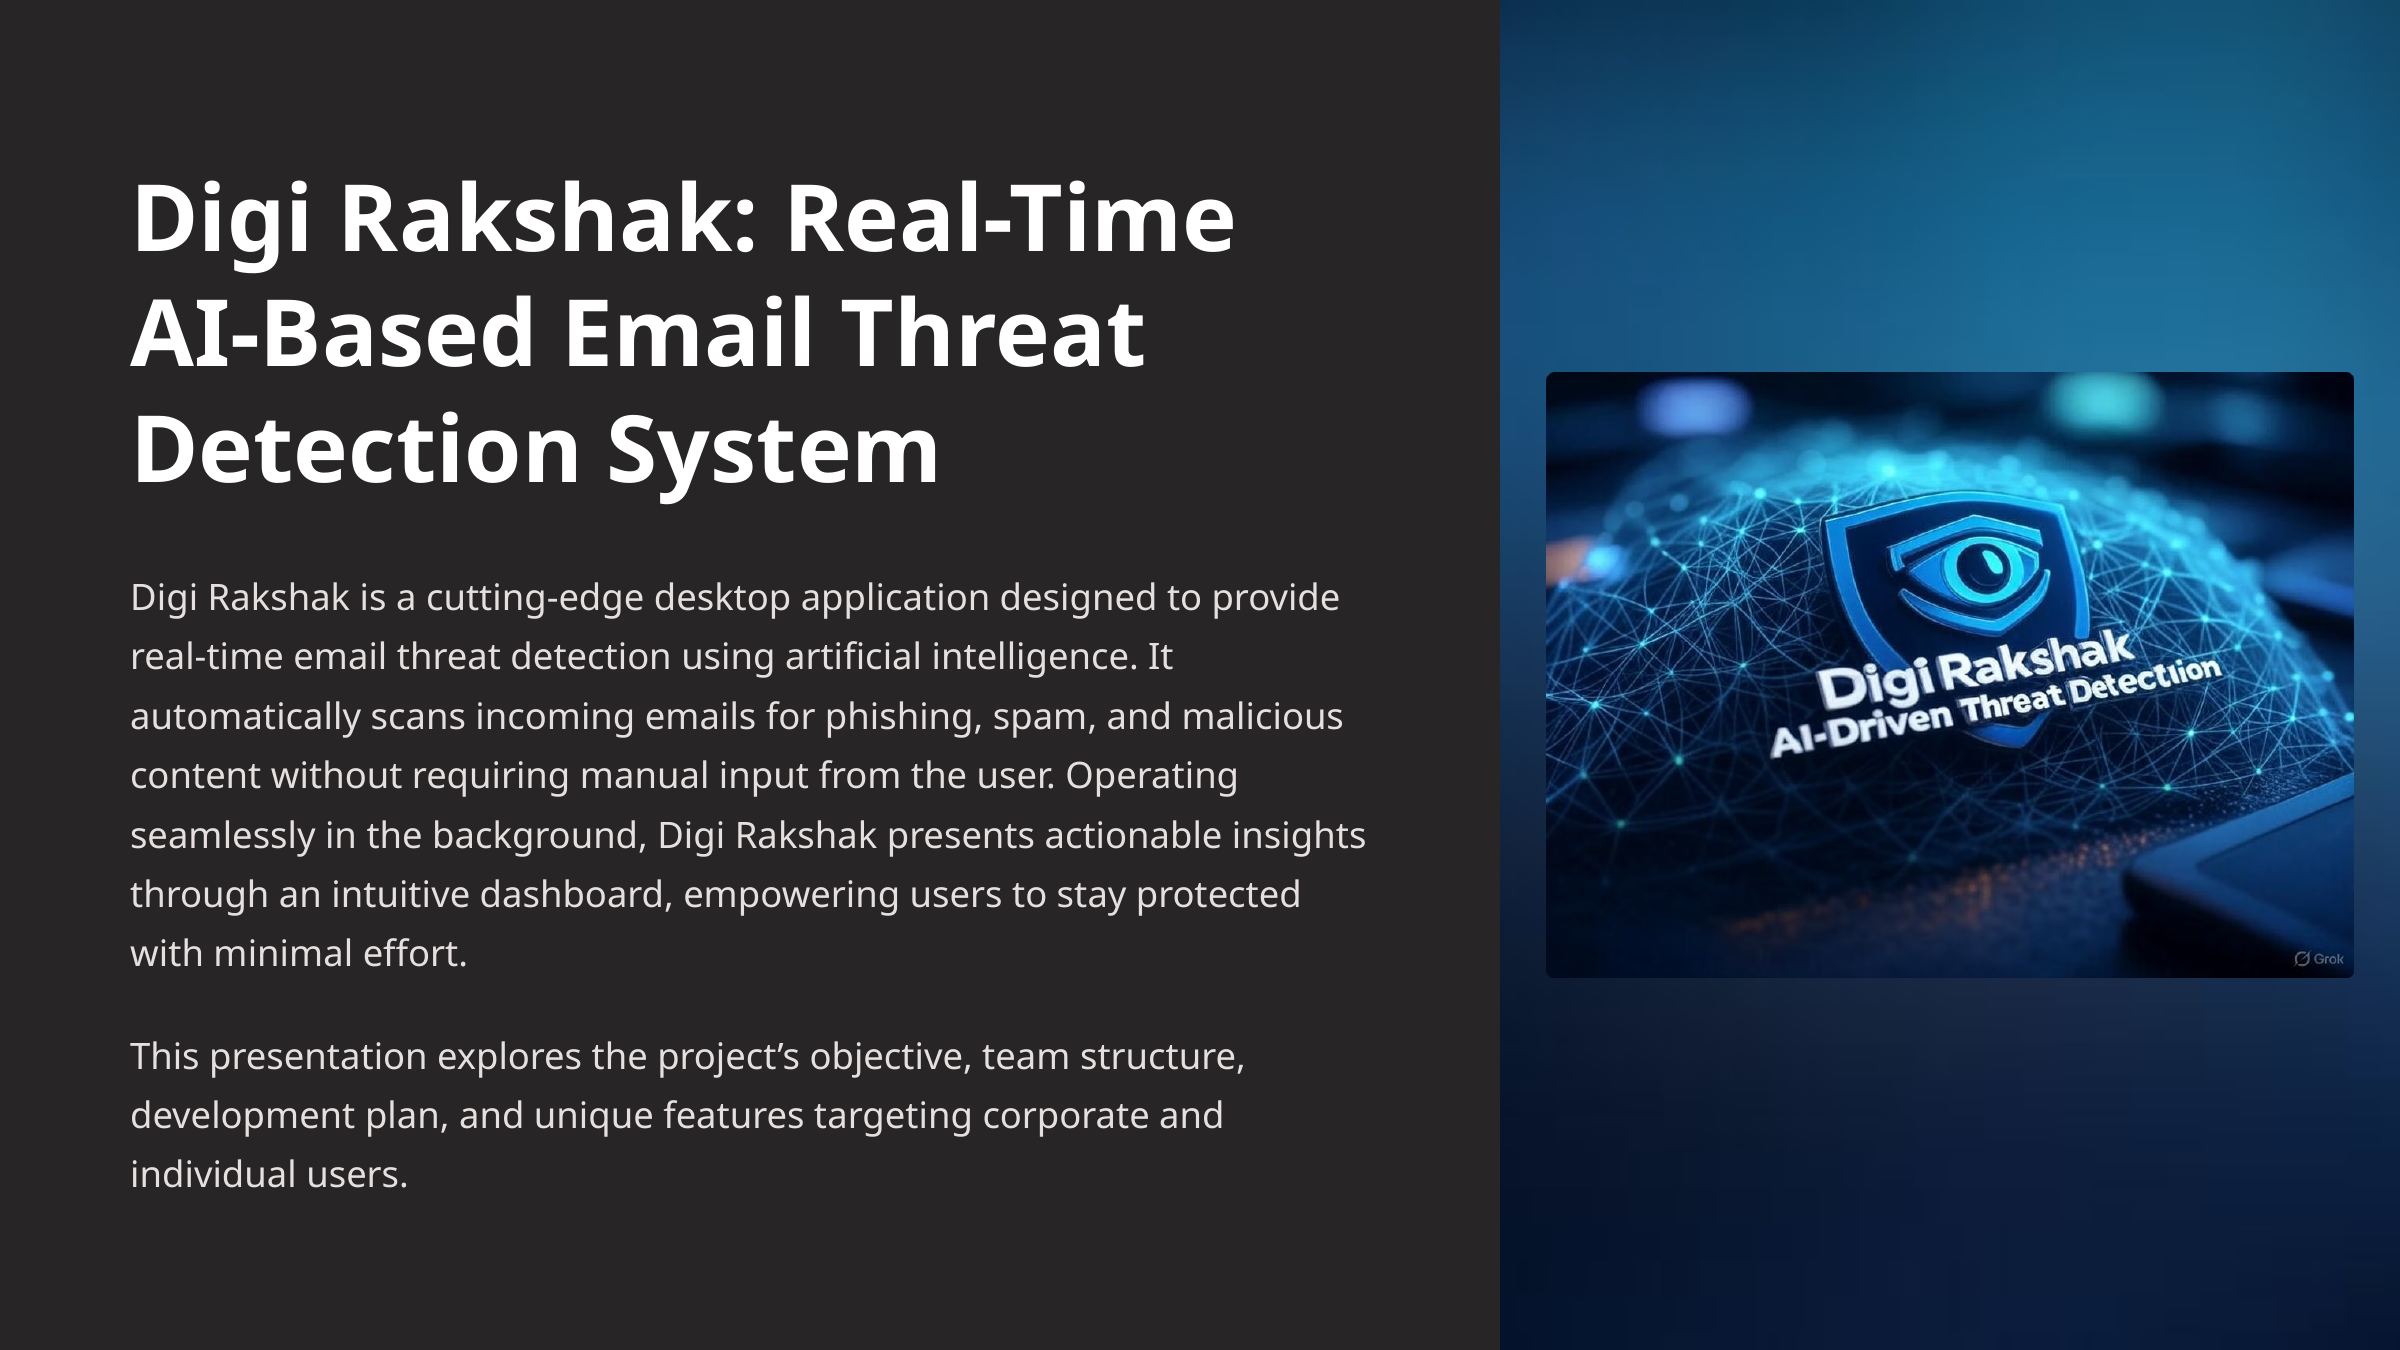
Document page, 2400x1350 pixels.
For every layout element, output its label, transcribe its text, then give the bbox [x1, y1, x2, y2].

text_box This presentation explores the project’s objective, team structure, development plan, and unique features targeting corporate and individual users. [130, 1017, 1370, 1196]
text_box Digi Rakshak: Real-Time AI-Based Email Threat Detection System [130, 154, 1370, 503]
picture [1499, 0, 2400, 1350]
text_box Digi Rakshak is a cutting-edge desktop application designed to provide real-time email threat detection using artificial intelligence. It automatically scans incoming emails for phishing, spam, and malicious content without requiring manual input from the user. Operating seamlessly in the background, Digi Rakshak presents actionable insights through an intuitive dashboard, empowering users to stay protected with minimal effort. [130, 558, 1370, 976]
